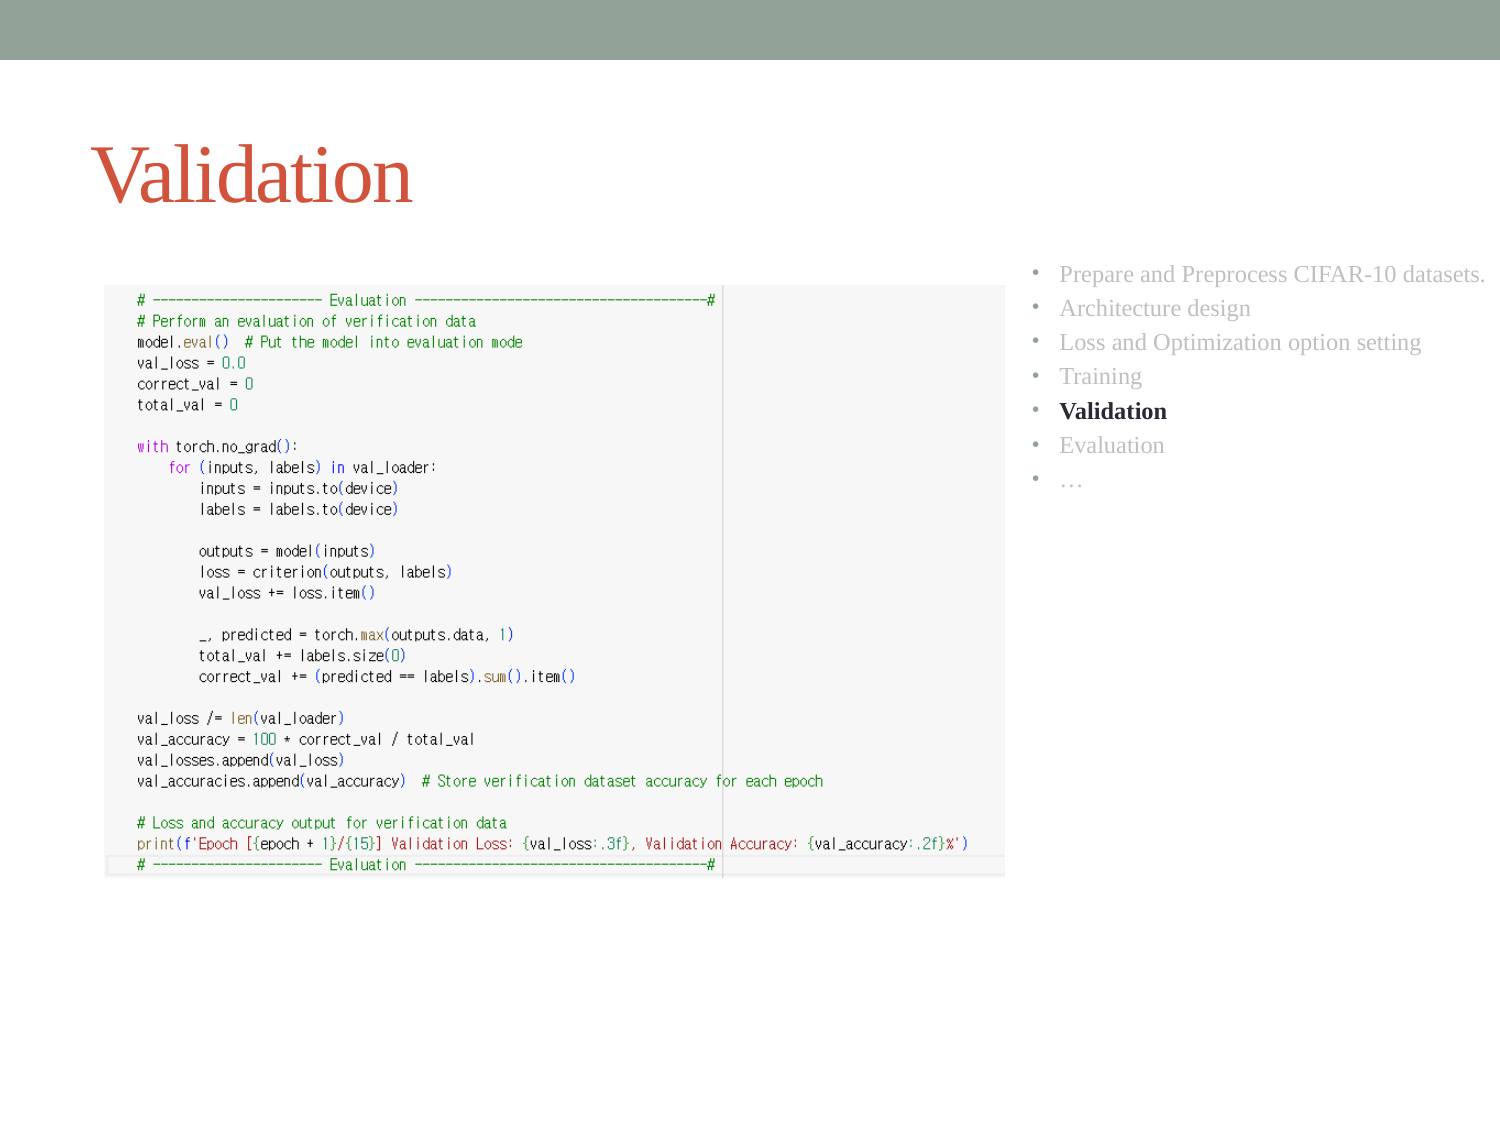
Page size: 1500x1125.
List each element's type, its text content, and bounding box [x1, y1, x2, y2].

title Validation [75, 87, 1425, 250]
picture [104, 285, 1005, 879]
text_box Prepare and Preprocess CIFAR-10 datasets. Architecture design Loss and Optimization option setting Training Validation Evaluation … [1017, 249, 1500, 501]
